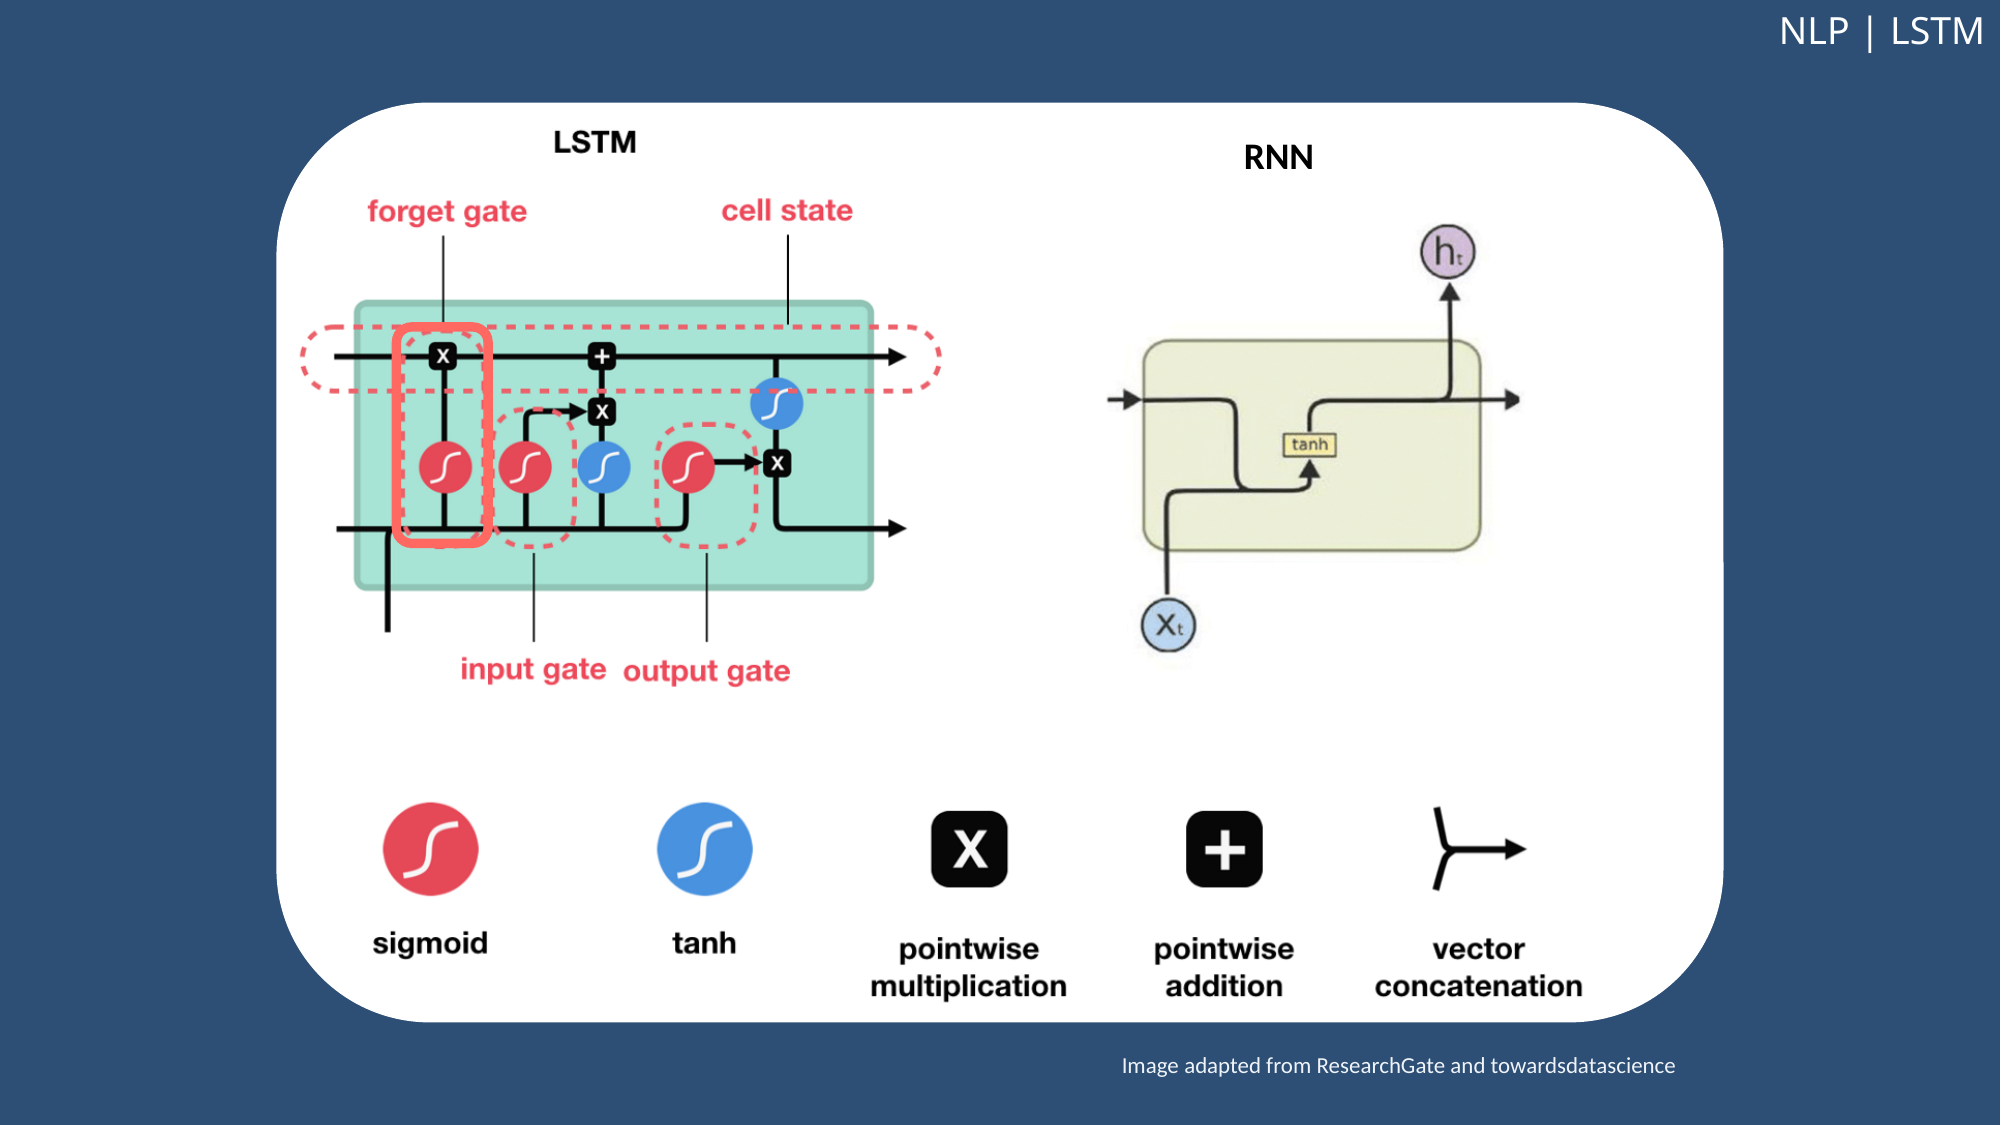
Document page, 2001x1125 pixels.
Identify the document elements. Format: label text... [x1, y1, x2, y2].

picture [276, 102, 1724, 1023]
text_box Image adapted from ResearchGate and towardsdatascience [1107, 1042, 1809, 1086]
text_box NLP | LSTM [1143, 0, 2000, 60]
